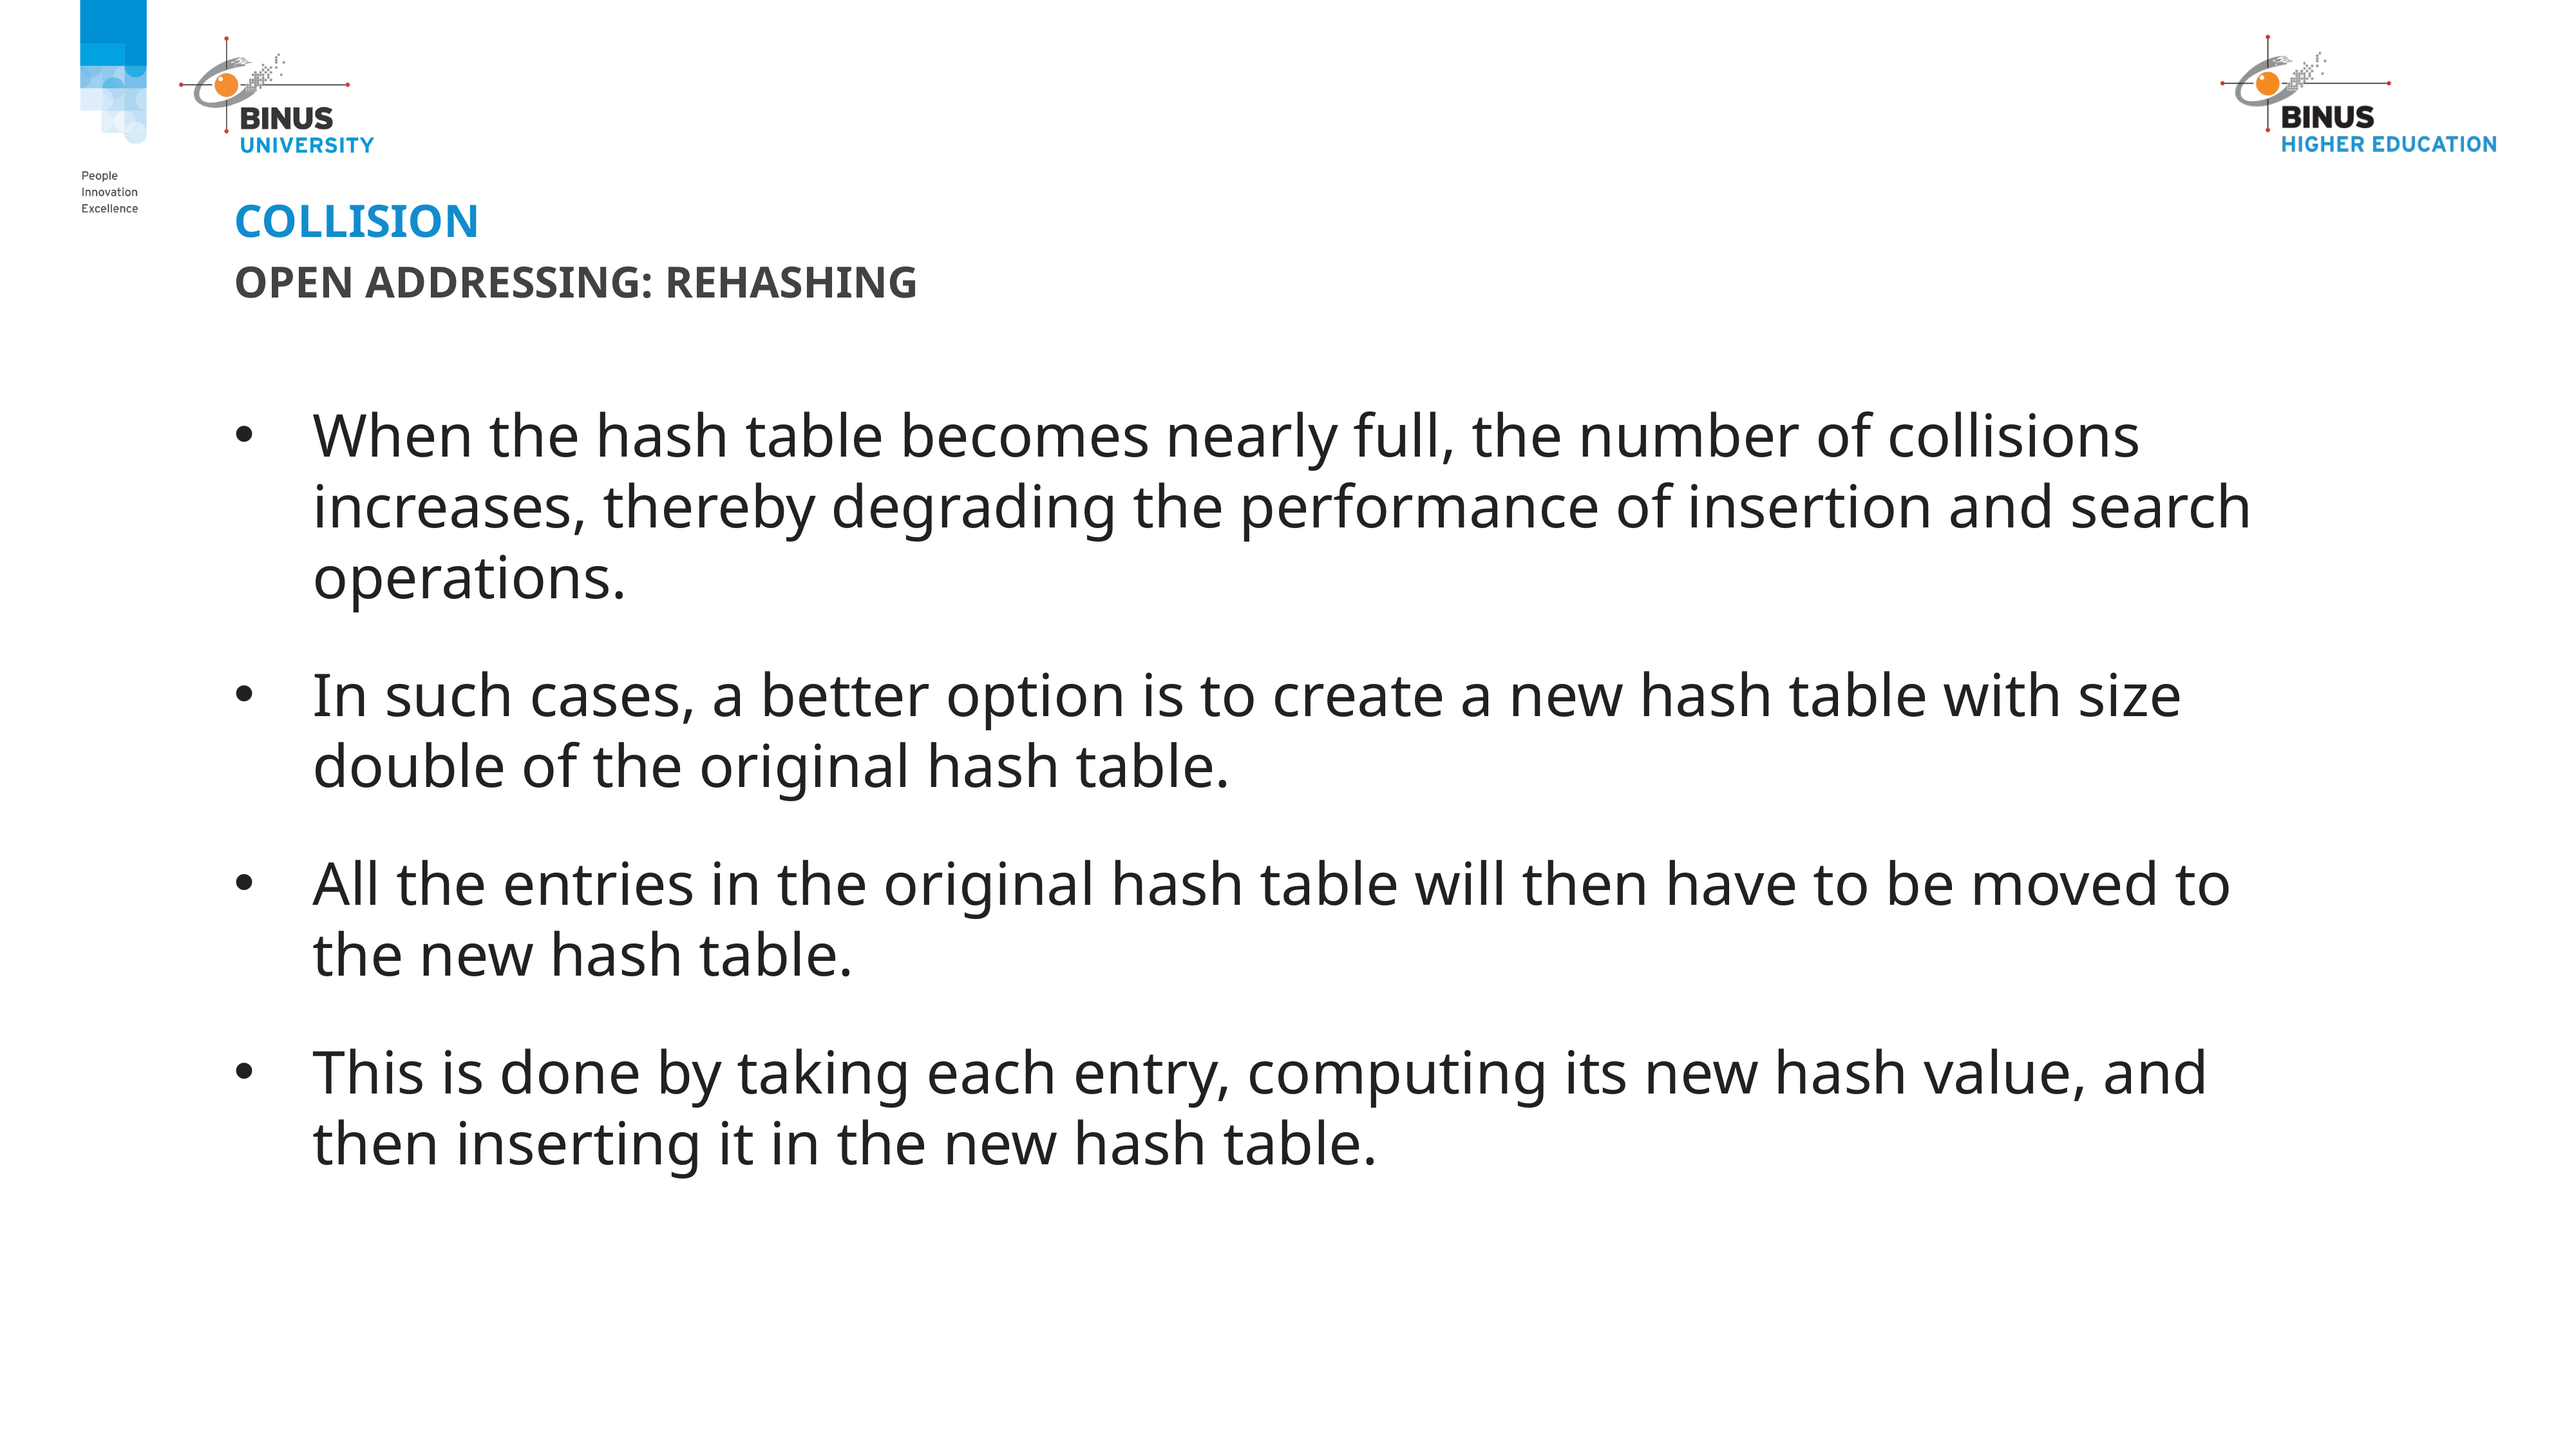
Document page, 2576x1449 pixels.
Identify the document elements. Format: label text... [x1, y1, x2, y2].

picture [81, 146, 146, 213]
picture [174, 25, 374, 161]
title collision [228, 197, 1784, 252]
list When the hash table becomes nearly full, the number of collisions increases, thereby degrading the performance of insertion and search operations. In such cases, a better option is to create a new hash table with size double of the original hash table. All the entries in the original hash table will then have to be moved to the new hash table. This is done by taking each entry, computing its new hash value, and then inserting it in the new hash table. [228, 392, 2269, 1252]
picture [2199, 0, 2496, 156]
list Open addressing: Rehashing [228, 255, 1262, 341]
picture [80, 66, 147, 144]
